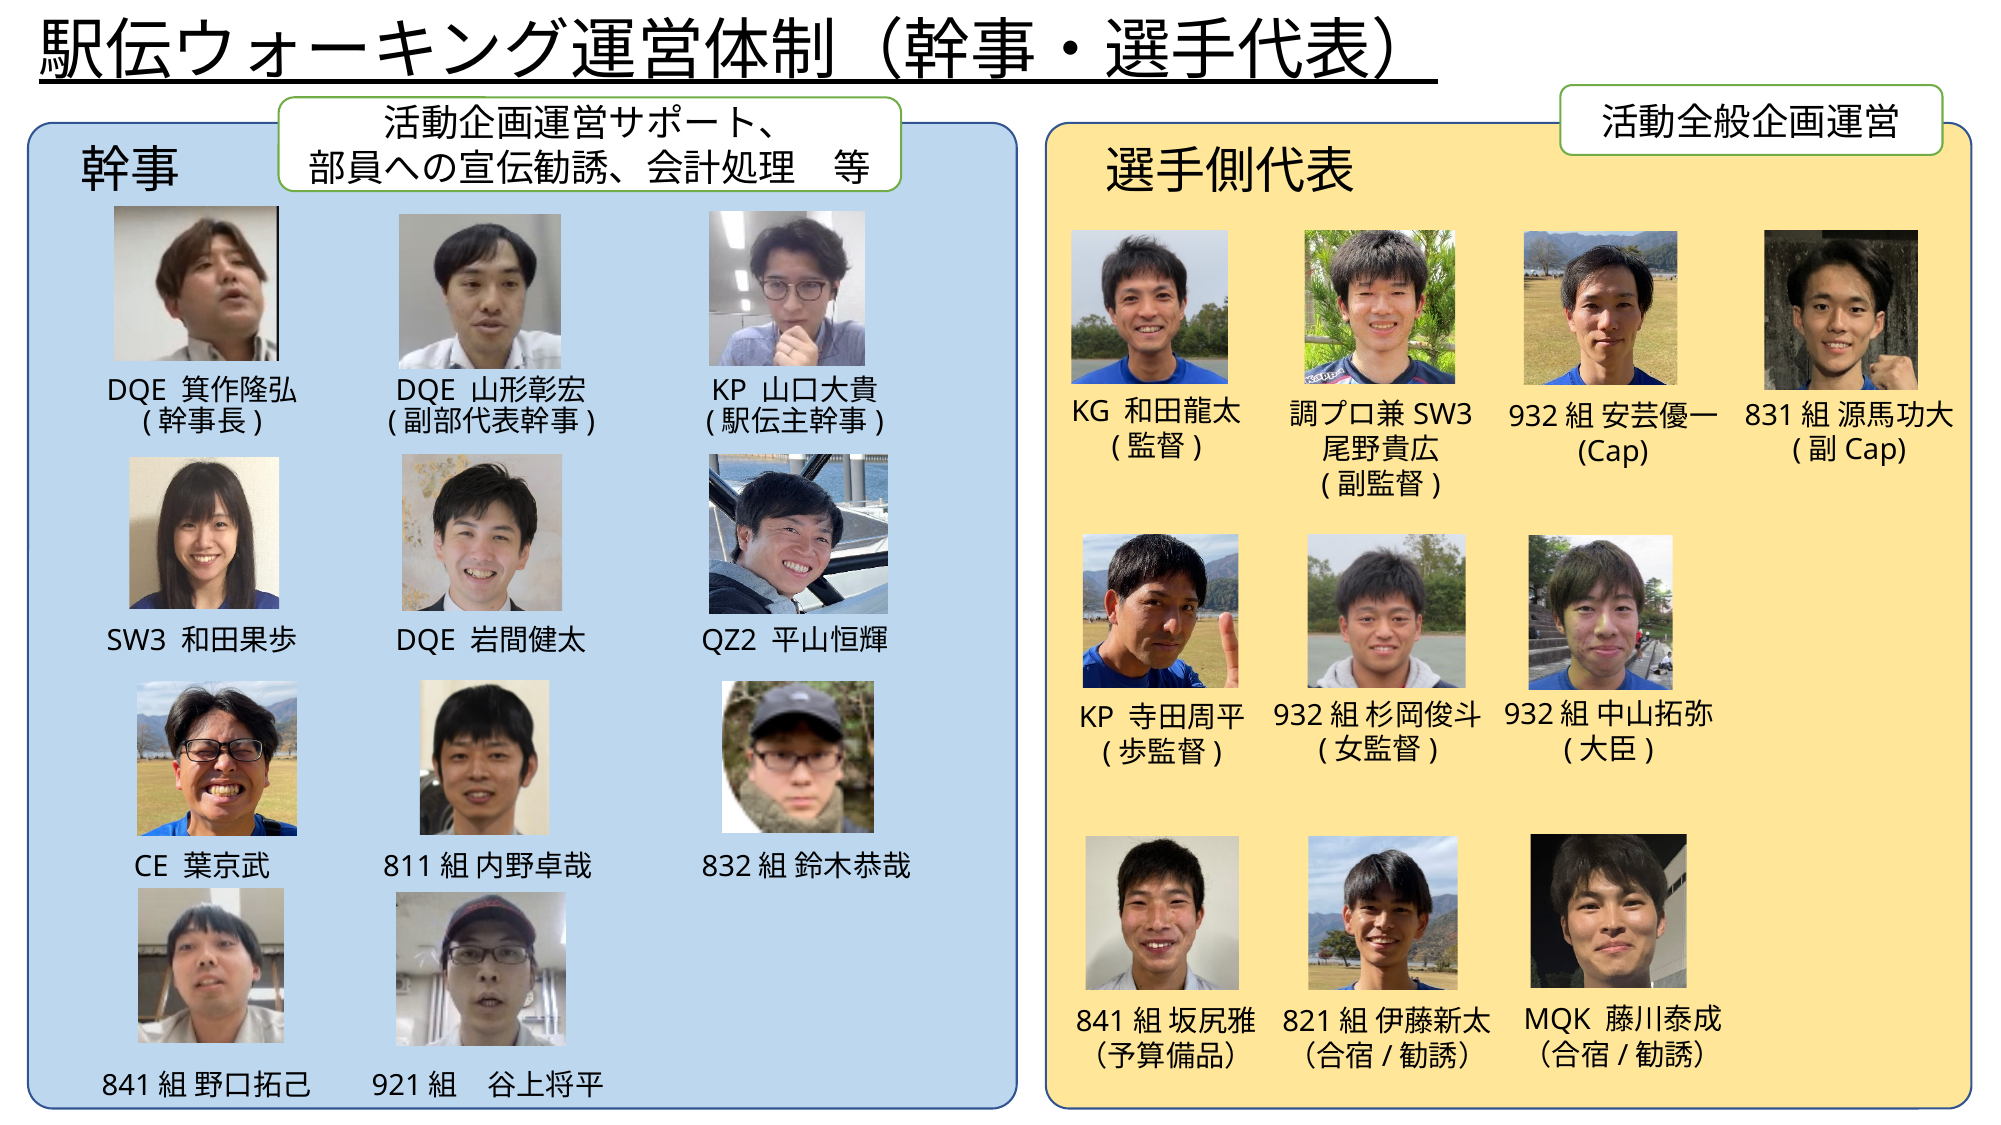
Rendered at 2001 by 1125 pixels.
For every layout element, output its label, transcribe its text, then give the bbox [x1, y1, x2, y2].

text_box KP 寺田周平 (歩監督) [1041, 690, 1283, 776]
picture [1082, 534, 1239, 688]
text_box [1044, 470, 1973, 1110]
text_box 選手側代表 [1090, 131, 1670, 206]
text_box 幹事 [40, 129, 221, 205]
text_box 駅伝ウォーキング運営体制（幹事・選手代表） [23, 0, 1724, 95]
text_box CE 葉京武 [82, 839, 323, 890]
text_box 活動全般企画運営 [1559, 84, 1944, 156]
picture [399, 454, 563, 611]
picture [1085, 836, 1239, 990]
text_box [1044, 121, 1973, 389]
picture [1307, 534, 1466, 688]
text_box 831組 源馬功大 (副Cap) [1723, 388, 1976, 474]
text_box MQK 藤川泰成 （合宿/勧誘） [1481, 993, 1765, 1079]
text_box 932組 杉岡俊斗 (女監督) [1249, 688, 1507, 774]
text_box 活動企画運営サポート、 部員への宣伝勧誘、会計処理 等 [277, 96, 903, 193]
text_box DQE 山形彰宏 [371, 364, 612, 394]
picture [1304, 229, 1456, 384]
picture [399, 214, 561, 369]
picture [396, 892, 566, 1046]
text_box (駅伝主幹事) [674, 394, 916, 445]
picture [709, 211, 865, 366]
text_box DQE 箕作隆弘 [82, 364, 323, 394]
picture [137, 681, 297, 836]
text_box KP 山口大貴 [674, 364, 916, 394]
text_box SW3 和田果歩 [82, 613, 323, 664]
text_box 821組 伊藤新太 （合宿/勧誘） [1245, 995, 1529, 1080]
text_box 932組 安芸優一 (Cap) [1487, 389, 1739, 475]
picture [722, 681, 874, 834]
text_box 841組 野口拓己 [82, 1058, 332, 1109]
text_box [26, 121, 1018, 1110]
picture [709, 454, 888, 614]
text_box 832組 鈴木恭哉 [674, 839, 939, 890]
text_box DQE 岩間健太 [371, 613, 612, 664]
picture [1530, 834, 1687, 988]
text_box 841組 坂尻雅 （予算備品） [1024, 995, 1308, 1081]
text_box 921組 谷上将平 [355, 1058, 621, 1109]
picture [1523, 231, 1678, 385]
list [1308, 836, 1458, 990]
picture [419, 680, 550, 835]
text_box QZ2 平山恒輝 [674, 613, 916, 664]
picture [1761, 230, 1921, 388]
picture [137, 888, 284, 1043]
text_box (副部代表幹事) [349, 394, 634, 445]
text_box (幹事長) [82, 394, 323, 445]
text_box 811組 内野卓哉 [355, 839, 621, 890]
text_box 932組 中山拓弥 (大臣) [1480, 687, 1737, 773]
text_box 調プロ兼SW3 尾野貴広 (副監督) [1263, 388, 1499, 508]
text_box KG 和田龍太 (監督) [1036, 384, 1277, 470]
picture [129, 453, 280, 609]
picture [1528, 535, 1673, 690]
picture [114, 206, 279, 361]
picture [1071, 229, 1228, 384]
